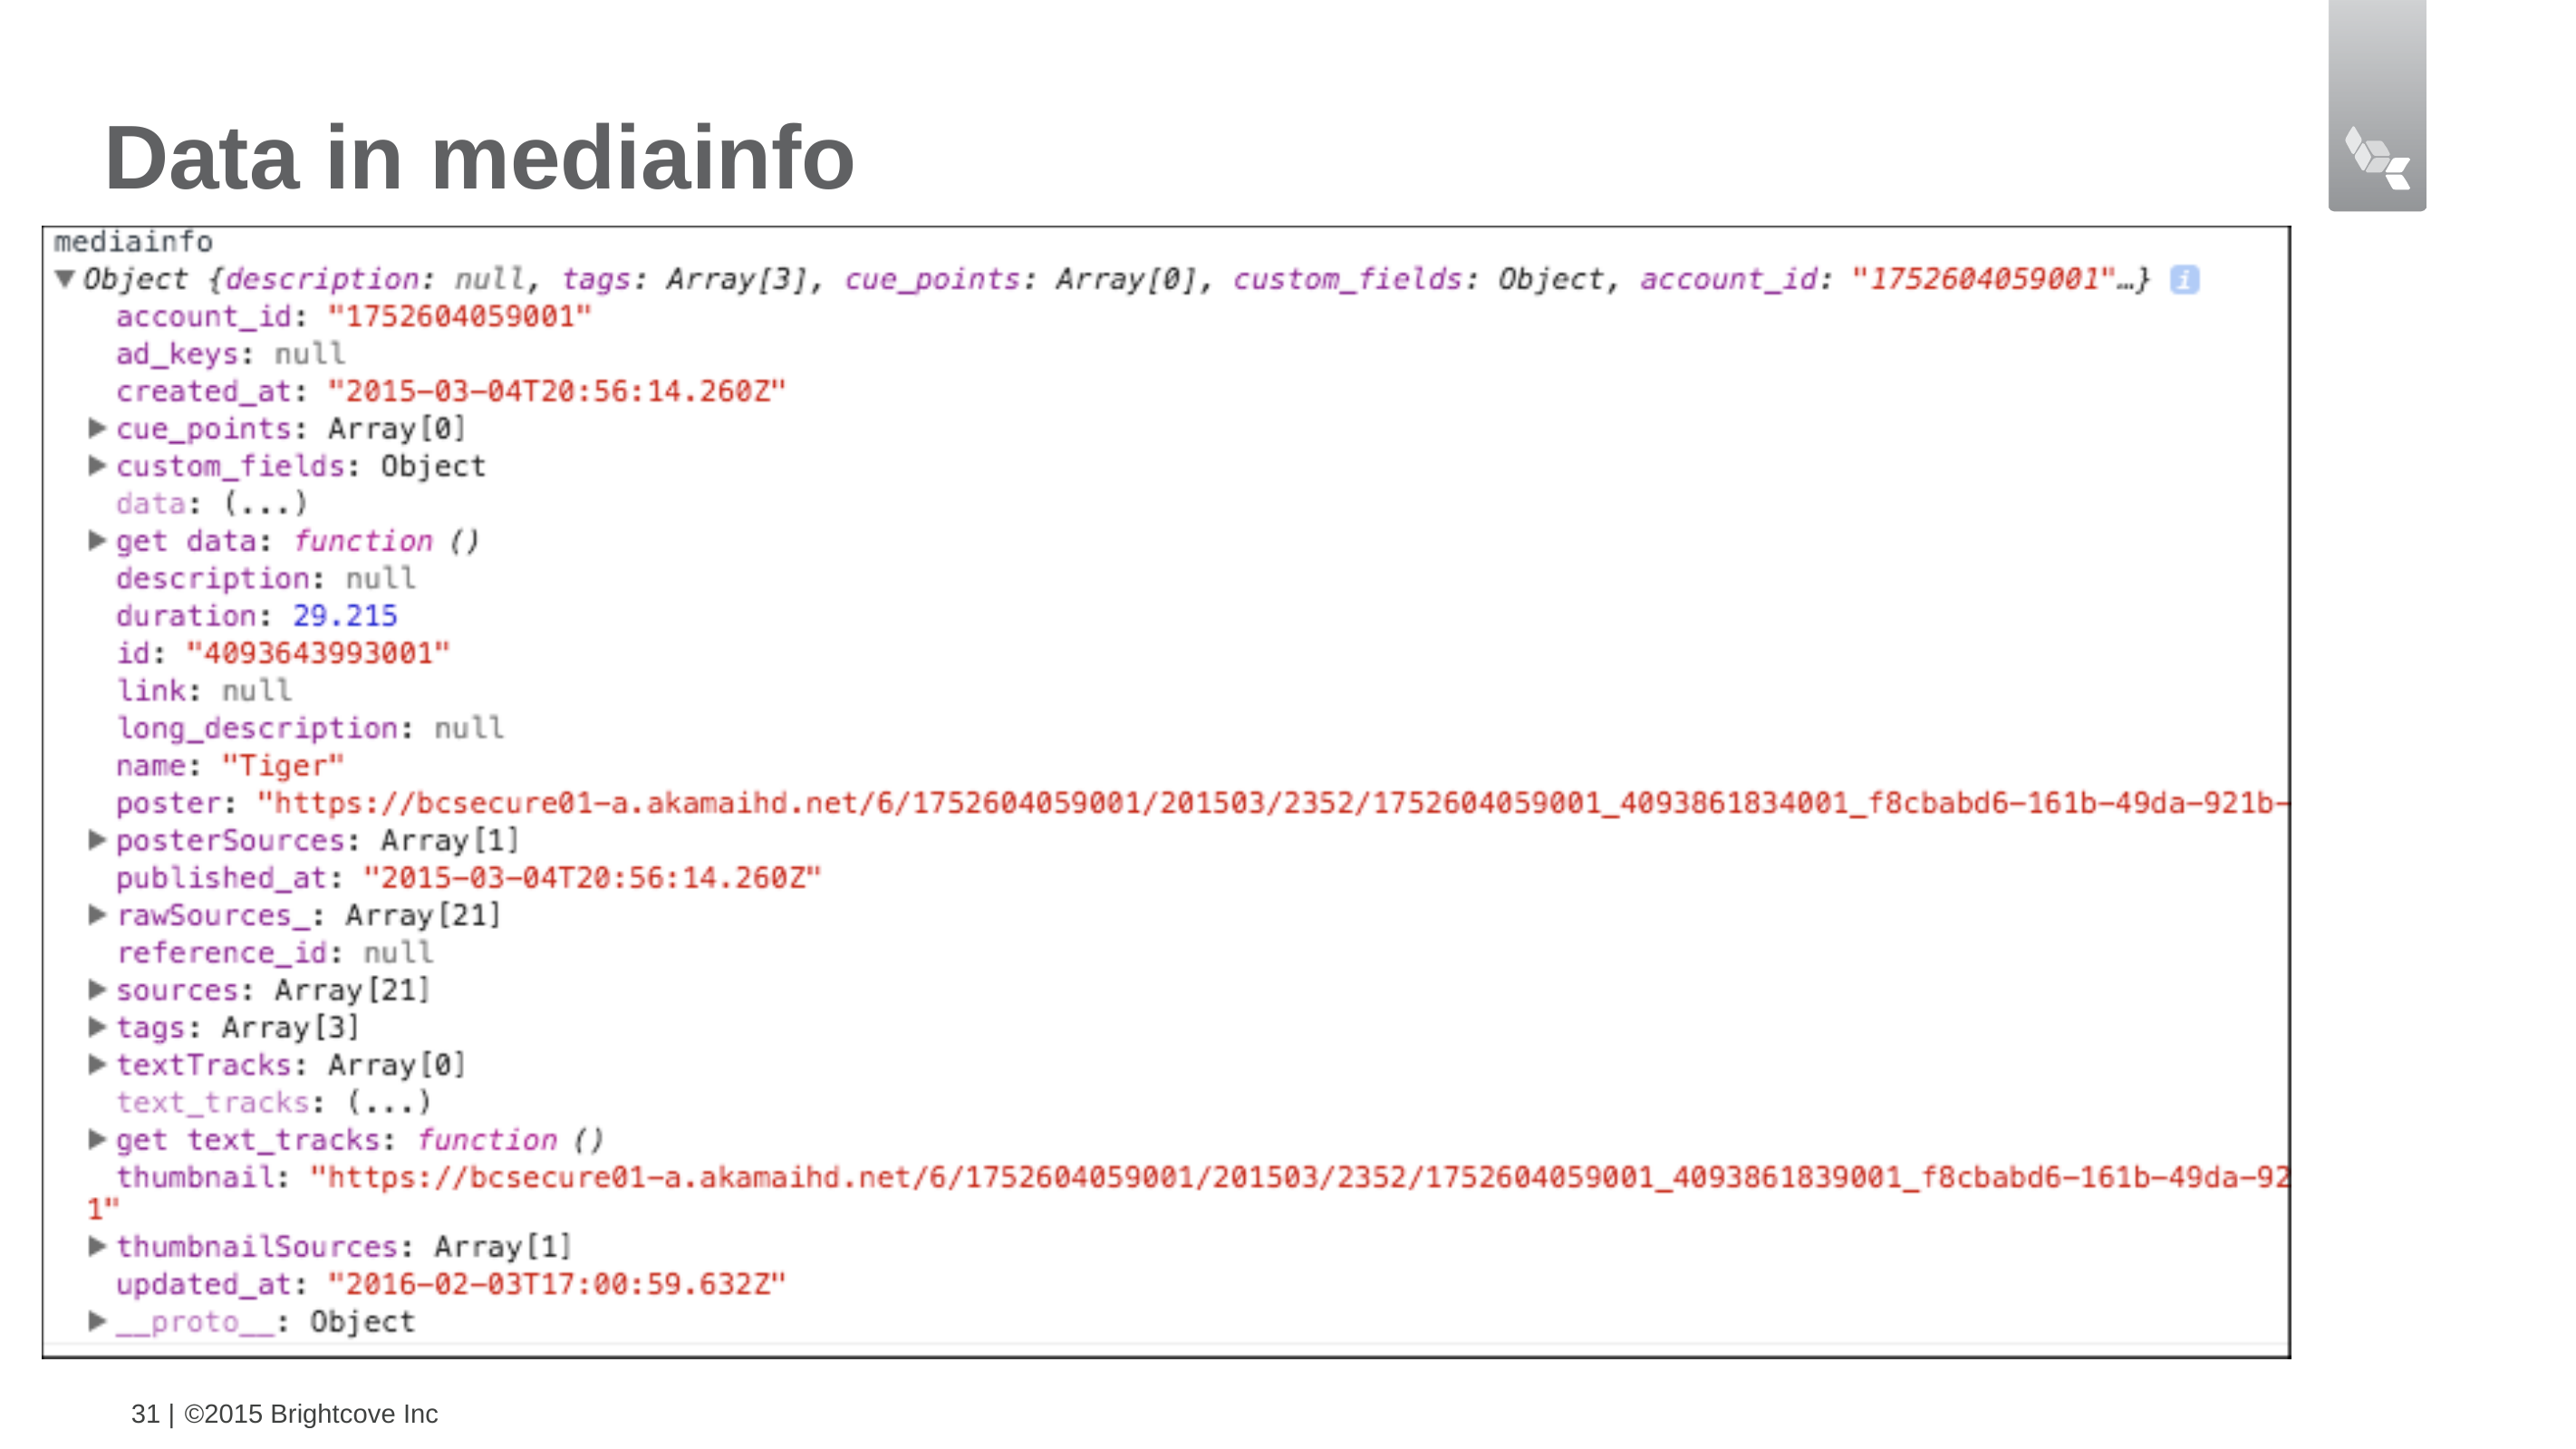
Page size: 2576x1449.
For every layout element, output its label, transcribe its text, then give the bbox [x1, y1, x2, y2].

picture [41, 226, 2291, 1359]
slide_number 31 | [88, 1374, 189, 1449]
footer ©2015 Brightcove Inc [189, 1374, 988, 1449]
title Data in mediainfo [80, 44, 2270, 224]
